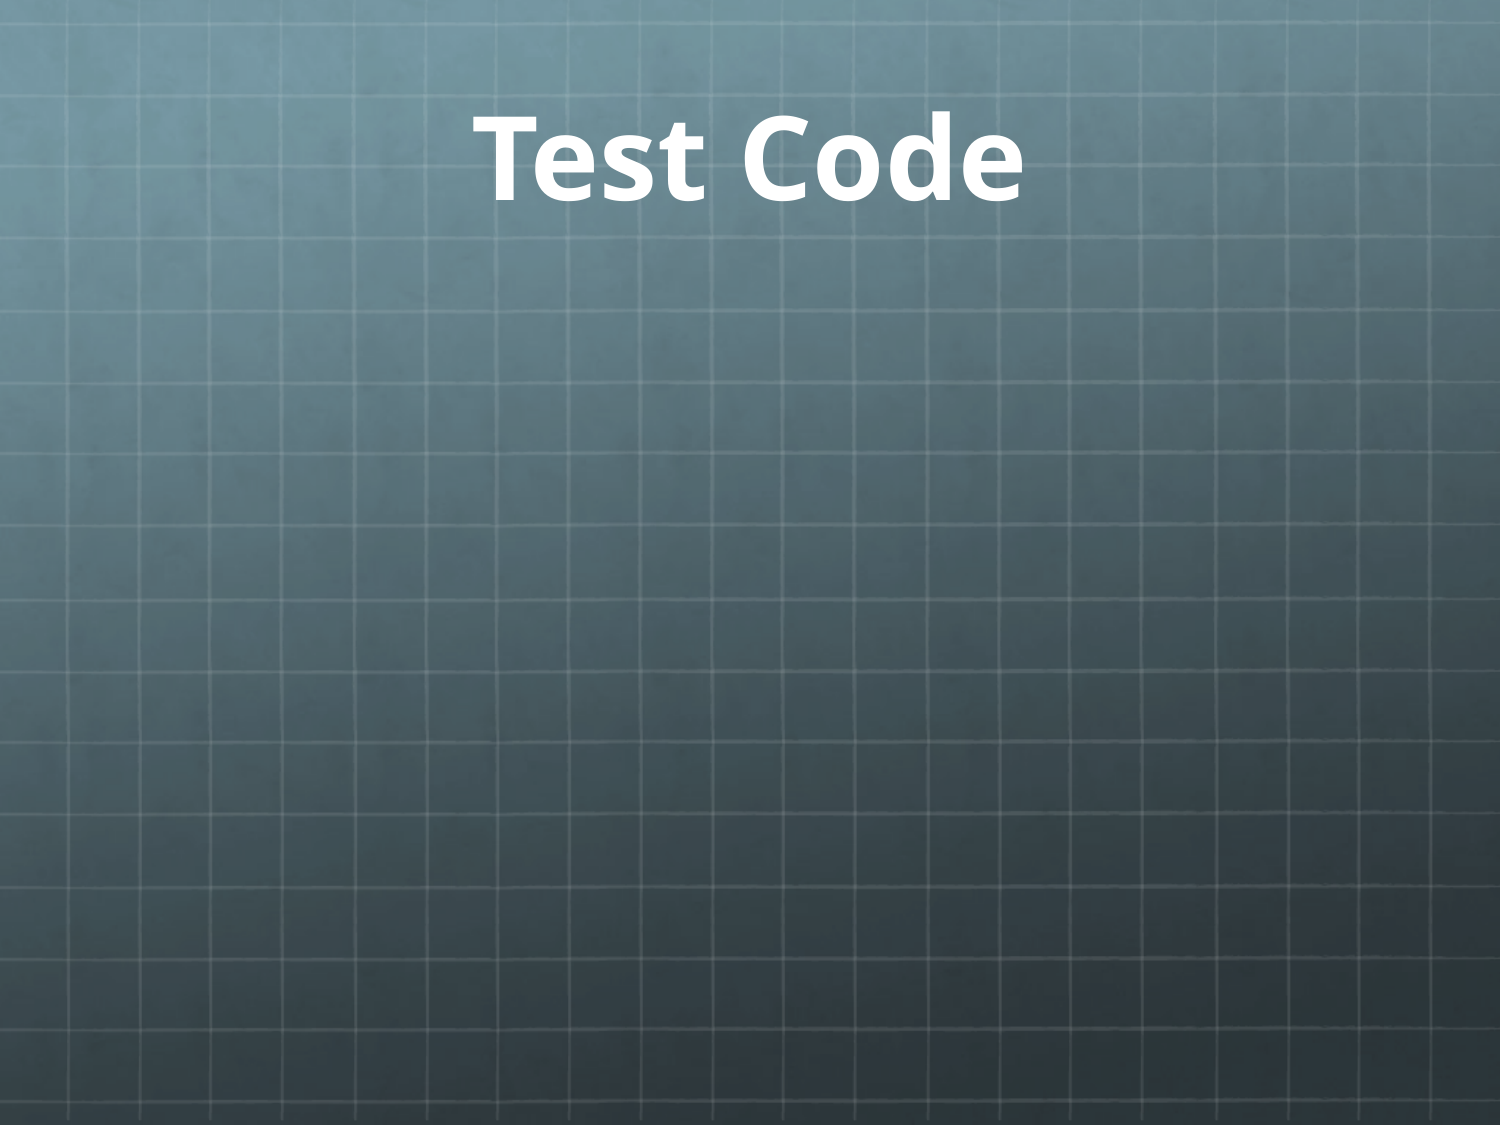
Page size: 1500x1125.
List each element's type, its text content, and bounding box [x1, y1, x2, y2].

picture [0, 0, 1500, 1125]
title Test Code [127, 17, 1372, 289]
